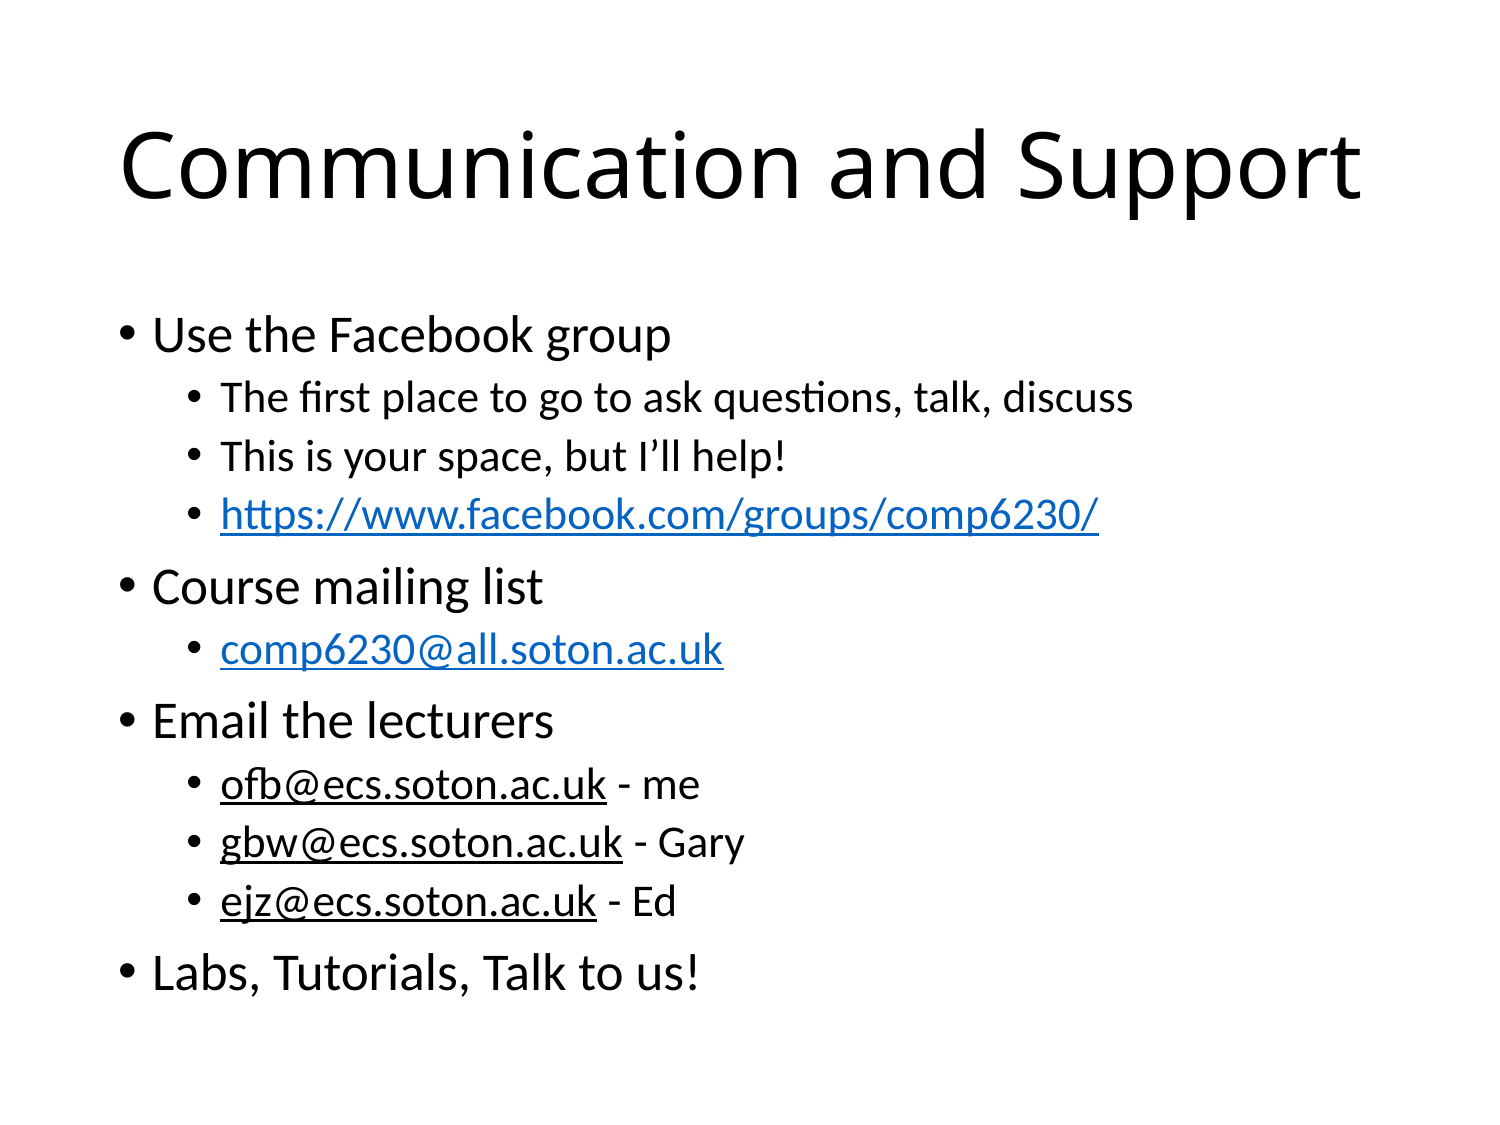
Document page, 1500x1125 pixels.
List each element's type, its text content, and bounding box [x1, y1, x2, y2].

list Use the Facebook group The first place to go to ask questions, talk, discuss This is your space, but I’ll help! https://www.facebook.com/groups/comp6230/ Course mailing list comp6230@all.soton.ac.uk Email the lecturers ofb@ecs.soton.ac.uk - me gbw@ecs.soton.ac.uk - Gary ejz@ecs.soton.ac.uk - Ed Labs, Tutorials, Talk to us! [103, 299, 1397, 1014]
title Communication and Support [103, 59, 1397, 278]
